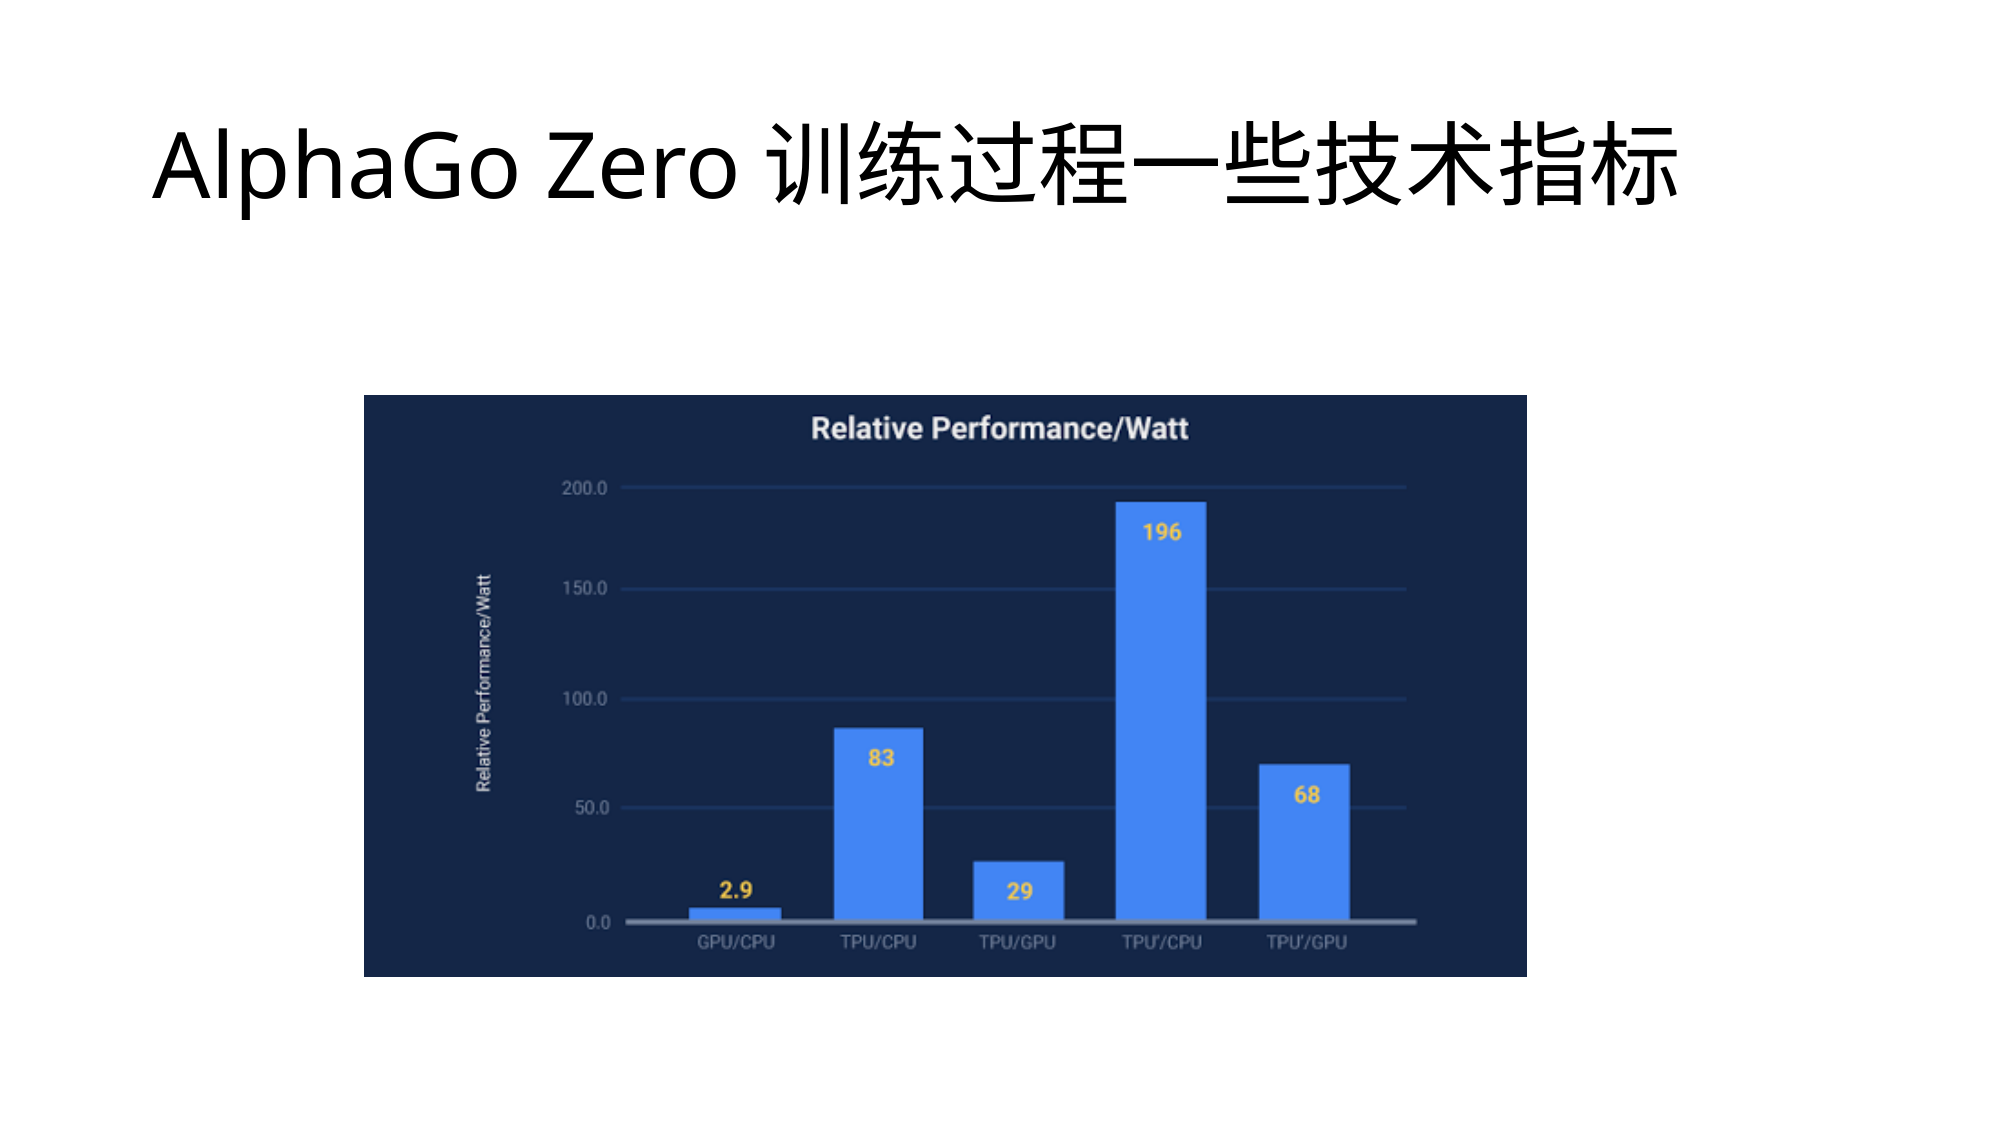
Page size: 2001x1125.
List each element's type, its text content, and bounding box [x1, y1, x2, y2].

title AlphaGo Zero训练过程一些技术指标 [137, 59, 1863, 278]
picture [363, 395, 1527, 977]
